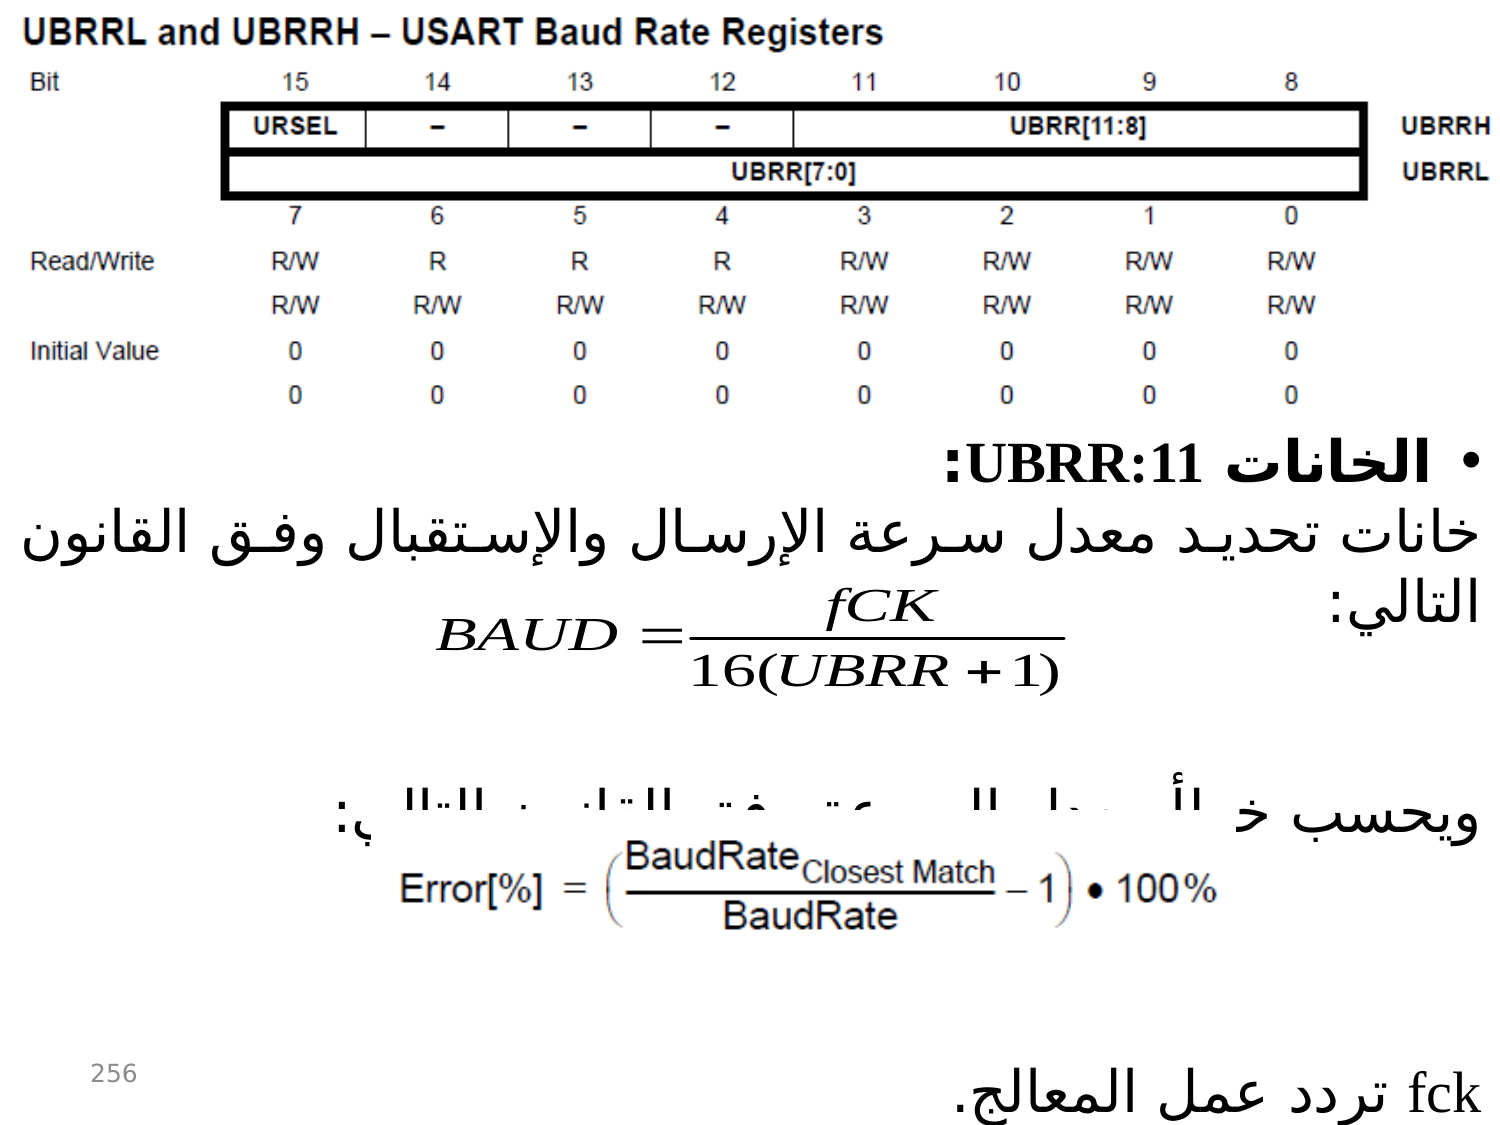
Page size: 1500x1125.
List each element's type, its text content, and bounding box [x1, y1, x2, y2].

picture [1, 4, 1500, 417]
picture [371, 810, 1237, 953]
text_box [422, 575, 1081, 706]
text_box الخانات UBRR:11: خانات تحديد معدل سرعة الإرسال والإستقبال وفق القانون التالي: ويحسب خطأ معدل السرعة وفق القانون التالي: fck تردد عمل المعالج. [6, 425, 1497, 1125]
